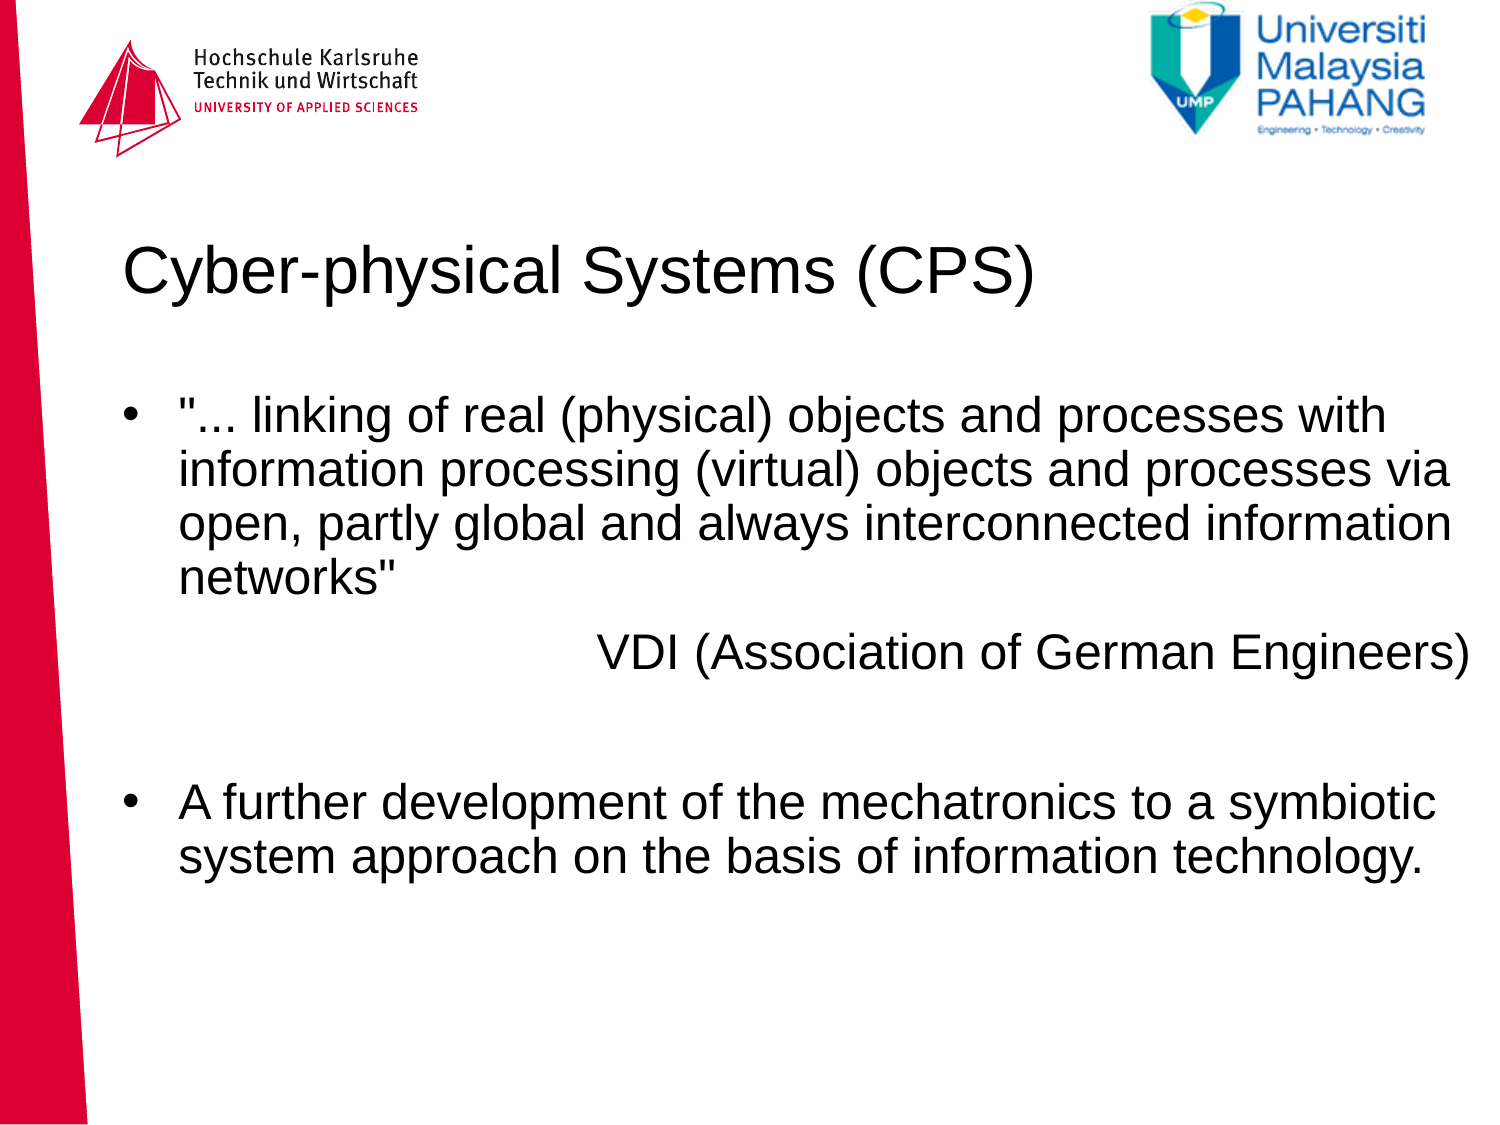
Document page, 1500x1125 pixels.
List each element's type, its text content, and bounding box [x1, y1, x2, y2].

subtitle "... linking of real (physical) objects and processes with information processing (virtual) objects and processes via open, partly global and always interconnected information networks" VDI (Association of German Engineers) A further development of the mechatronics to a symbiotic system approach on the basis of information technology. [122, 331, 1472, 1018]
title Cyber-physical Systems (CPS) [122, 183, 1400, 331]
picture [1148, 0, 1425, 141]
